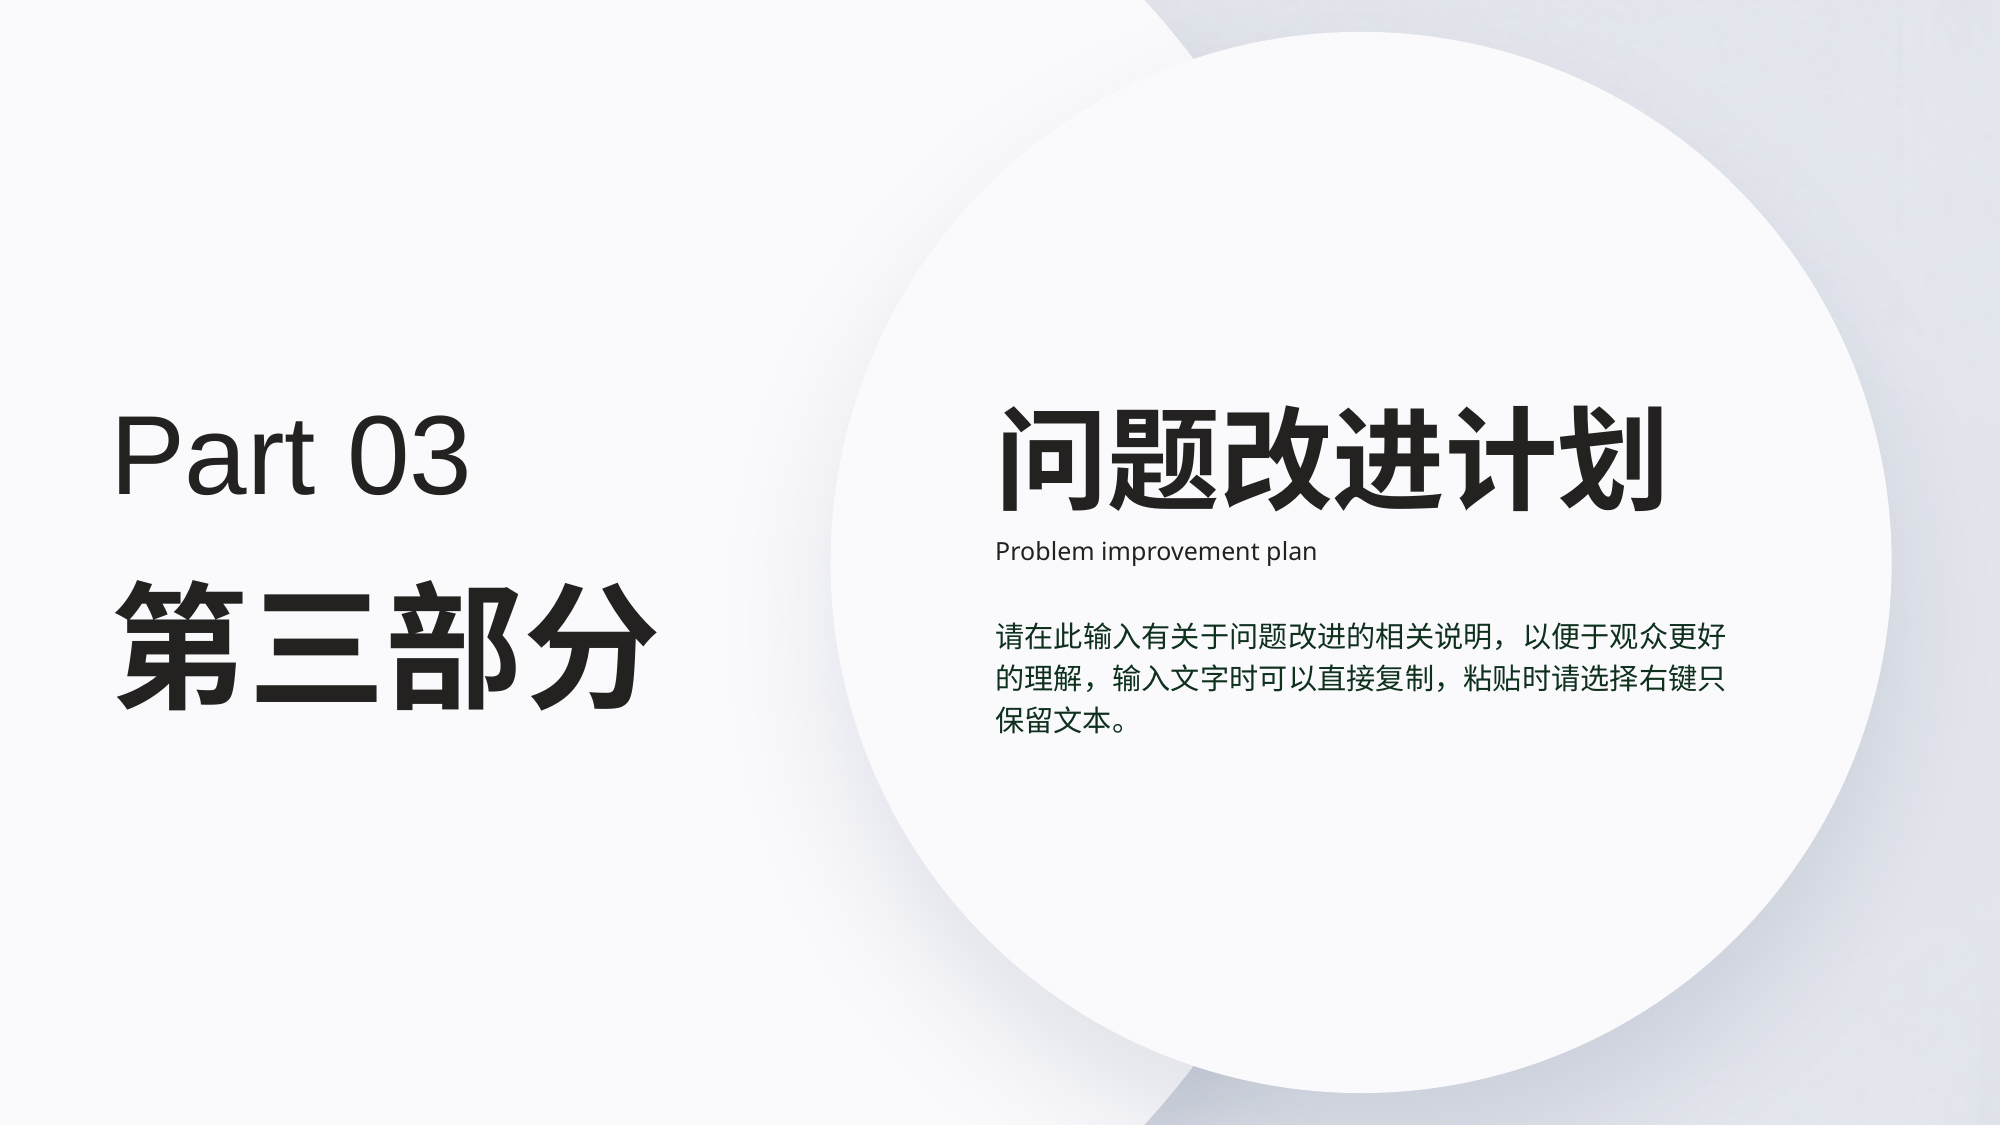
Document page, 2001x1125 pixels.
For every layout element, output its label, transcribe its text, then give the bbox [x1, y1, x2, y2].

text_box Part 03 [109, 381, 473, 517]
picture [1146, 0, 2000, 1125]
text_box 第三部分 [110, 561, 662, 727]
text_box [980, 381, 1742, 744]
